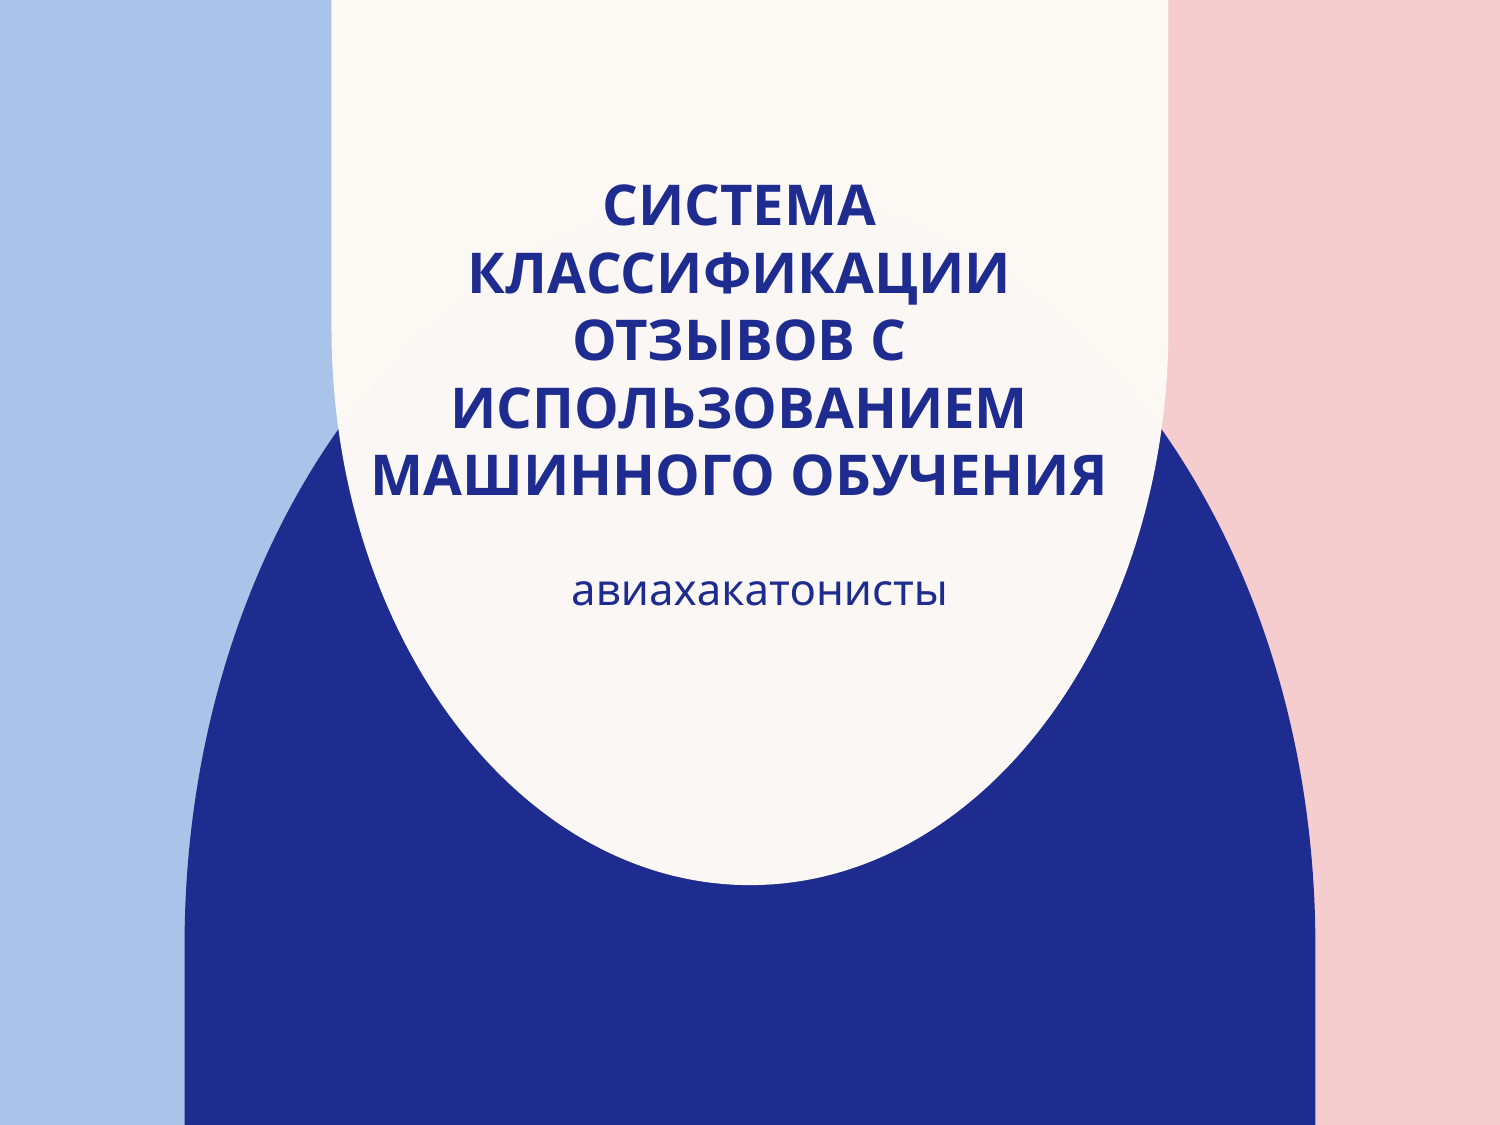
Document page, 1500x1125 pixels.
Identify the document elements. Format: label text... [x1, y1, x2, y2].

title Система классификации отзывов с использованием машинного обучения [346, 23, 1133, 653]
list авиахакатонисты [556, 554, 1500, 1125]
